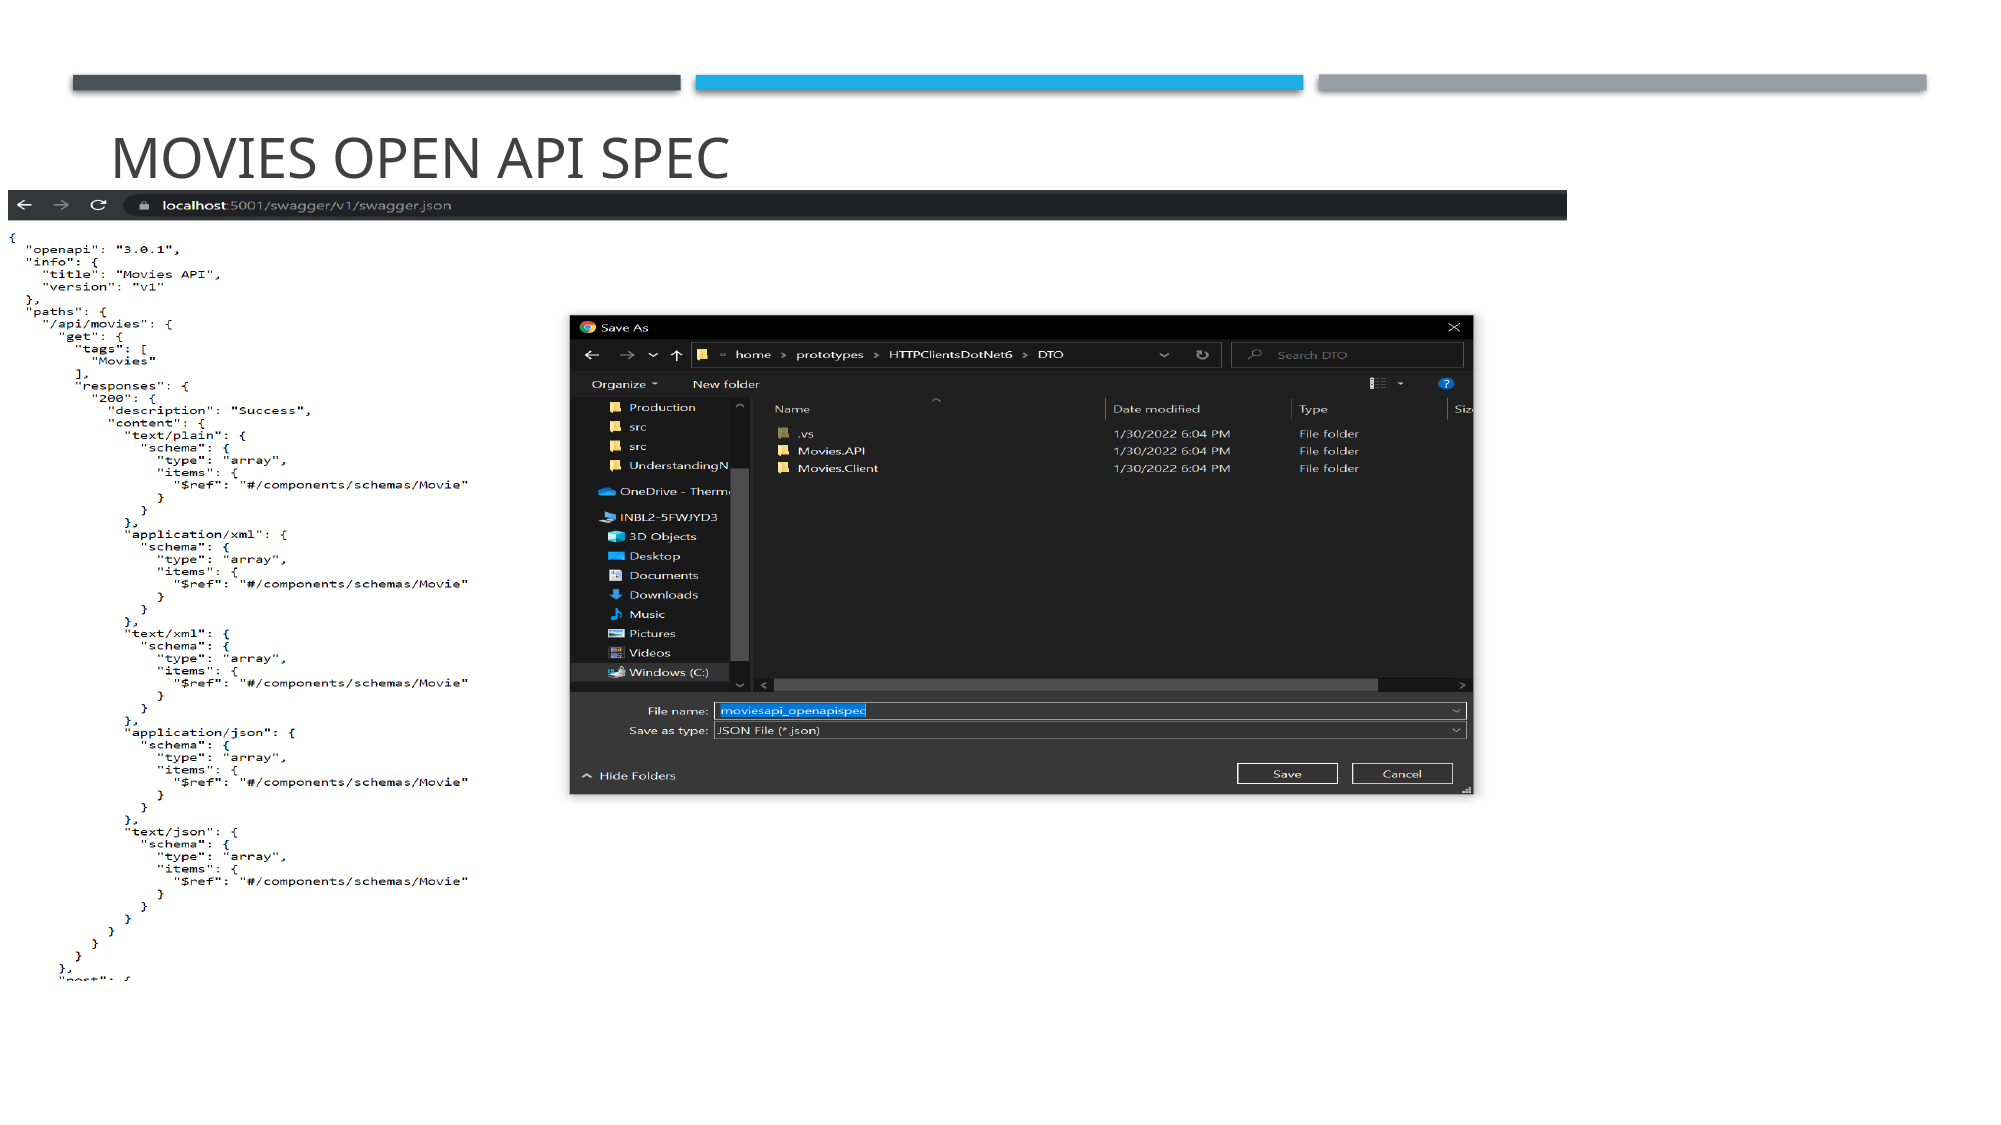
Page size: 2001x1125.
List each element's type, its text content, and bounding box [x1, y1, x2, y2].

picture [7, 189, 1567, 981]
title MOVIES OPEN API SPEC [95, 115, 1905, 198]
